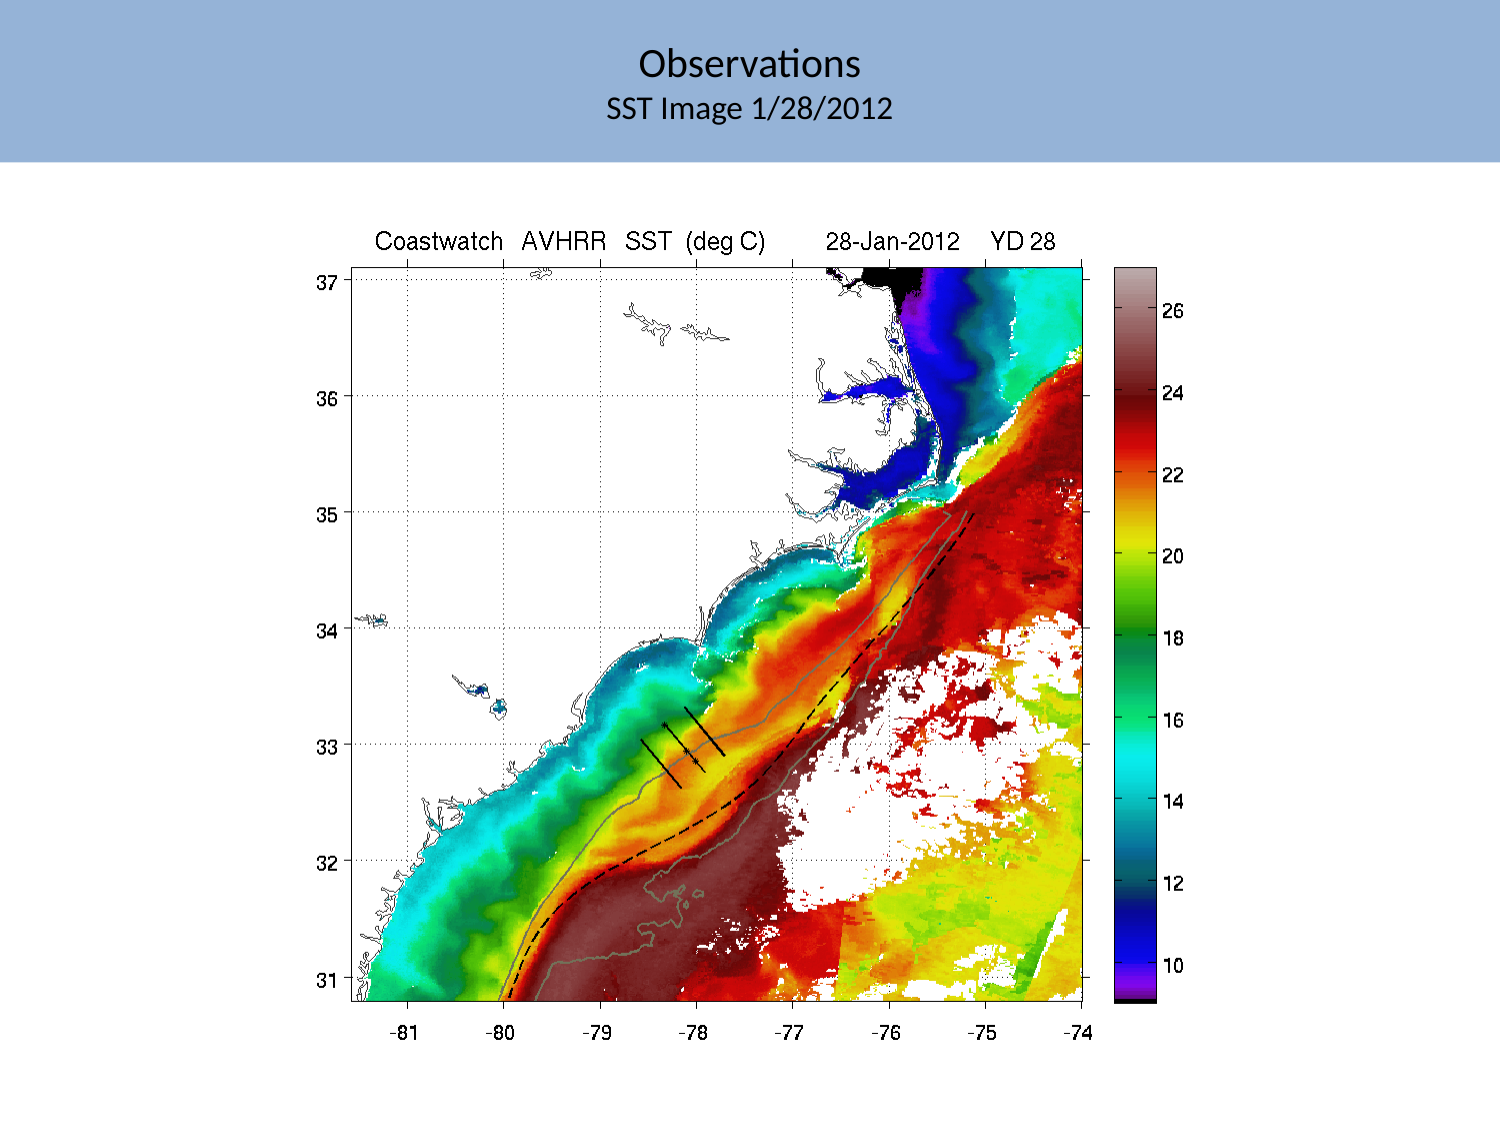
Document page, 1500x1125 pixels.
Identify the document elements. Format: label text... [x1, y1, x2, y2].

title Observations SST Image 1/28/2012 [0, 0, 1500, 163]
picture [149, 199, 1351, 1101]
